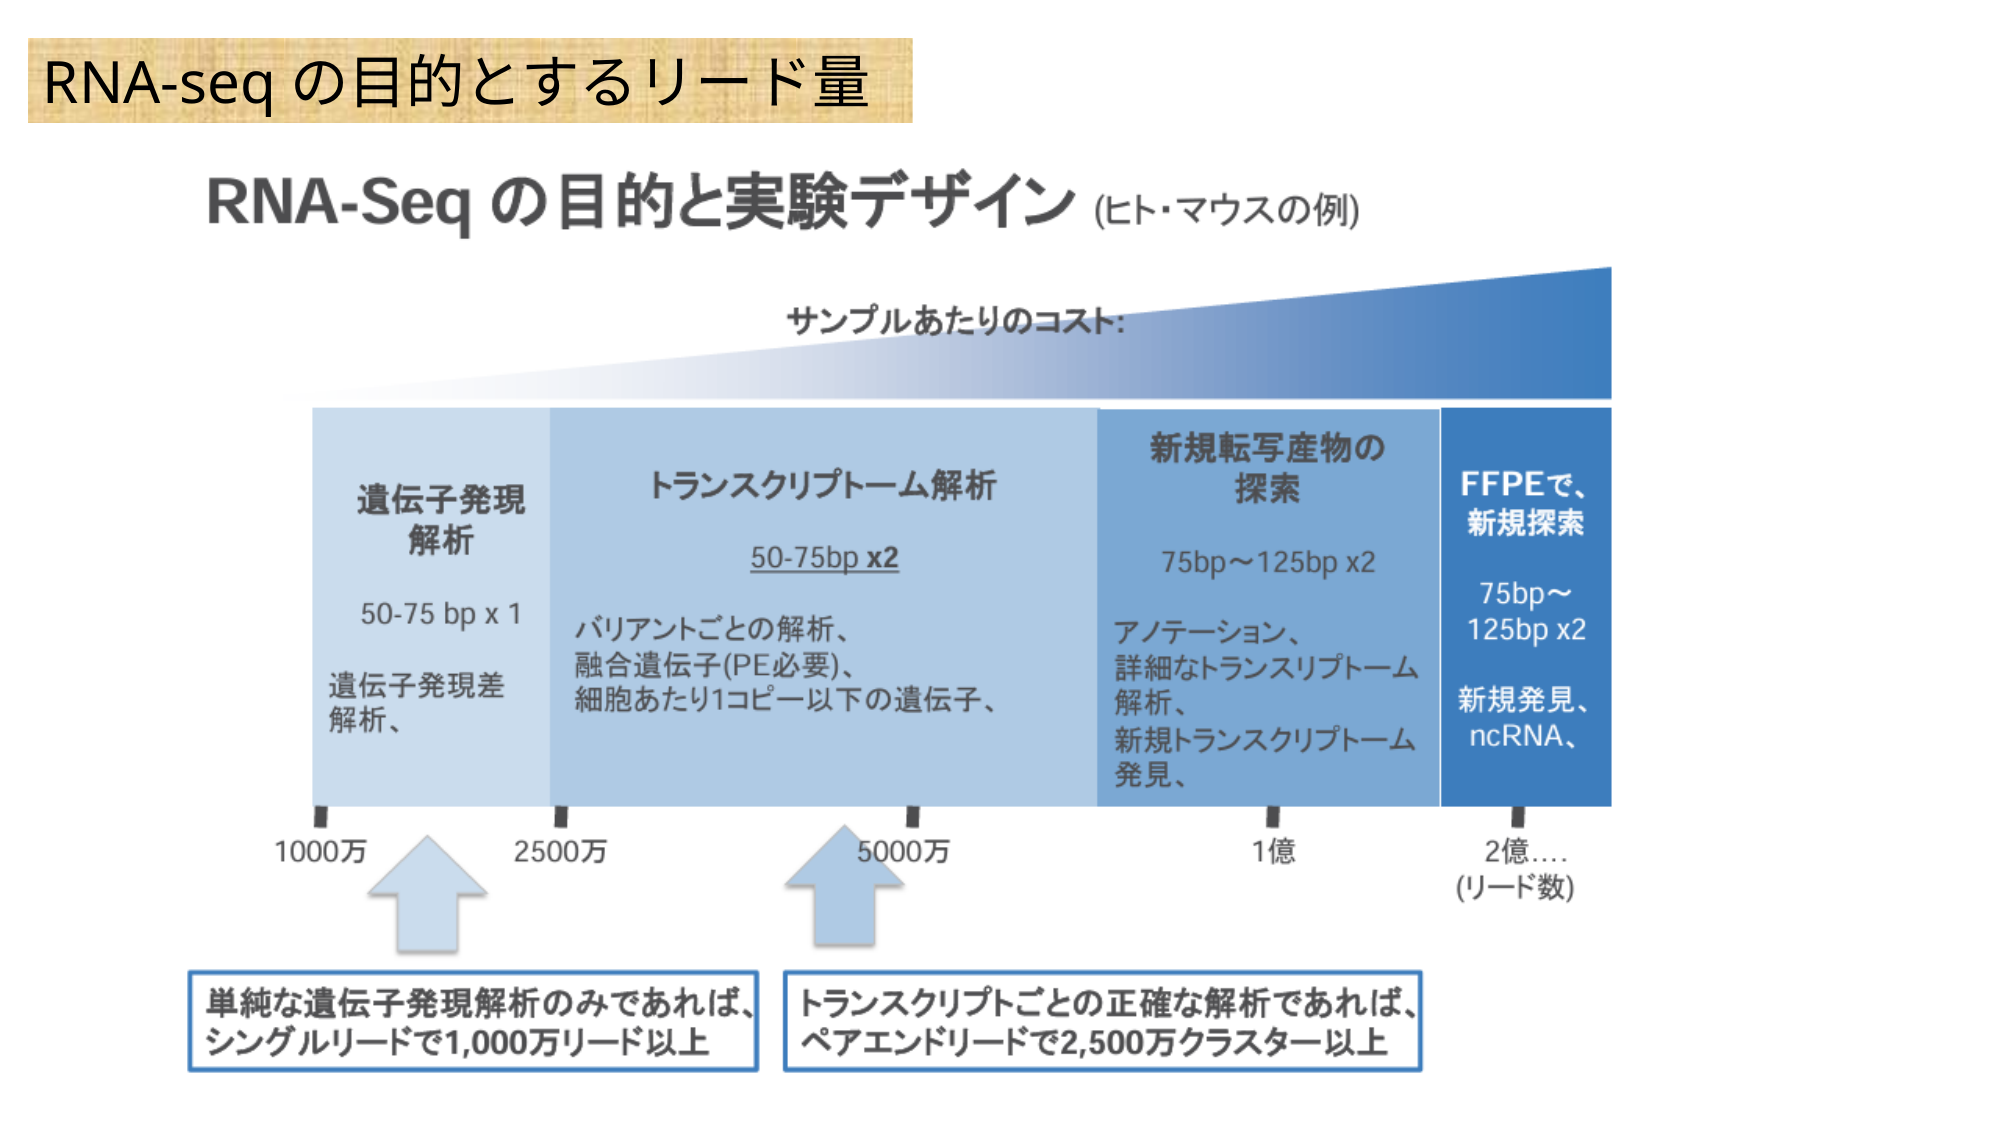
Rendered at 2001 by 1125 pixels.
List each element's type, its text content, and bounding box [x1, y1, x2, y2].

picture [160, 142, 1665, 1087]
text_box RNA-seqの目的とするリード量 [28, 38, 913, 123]
